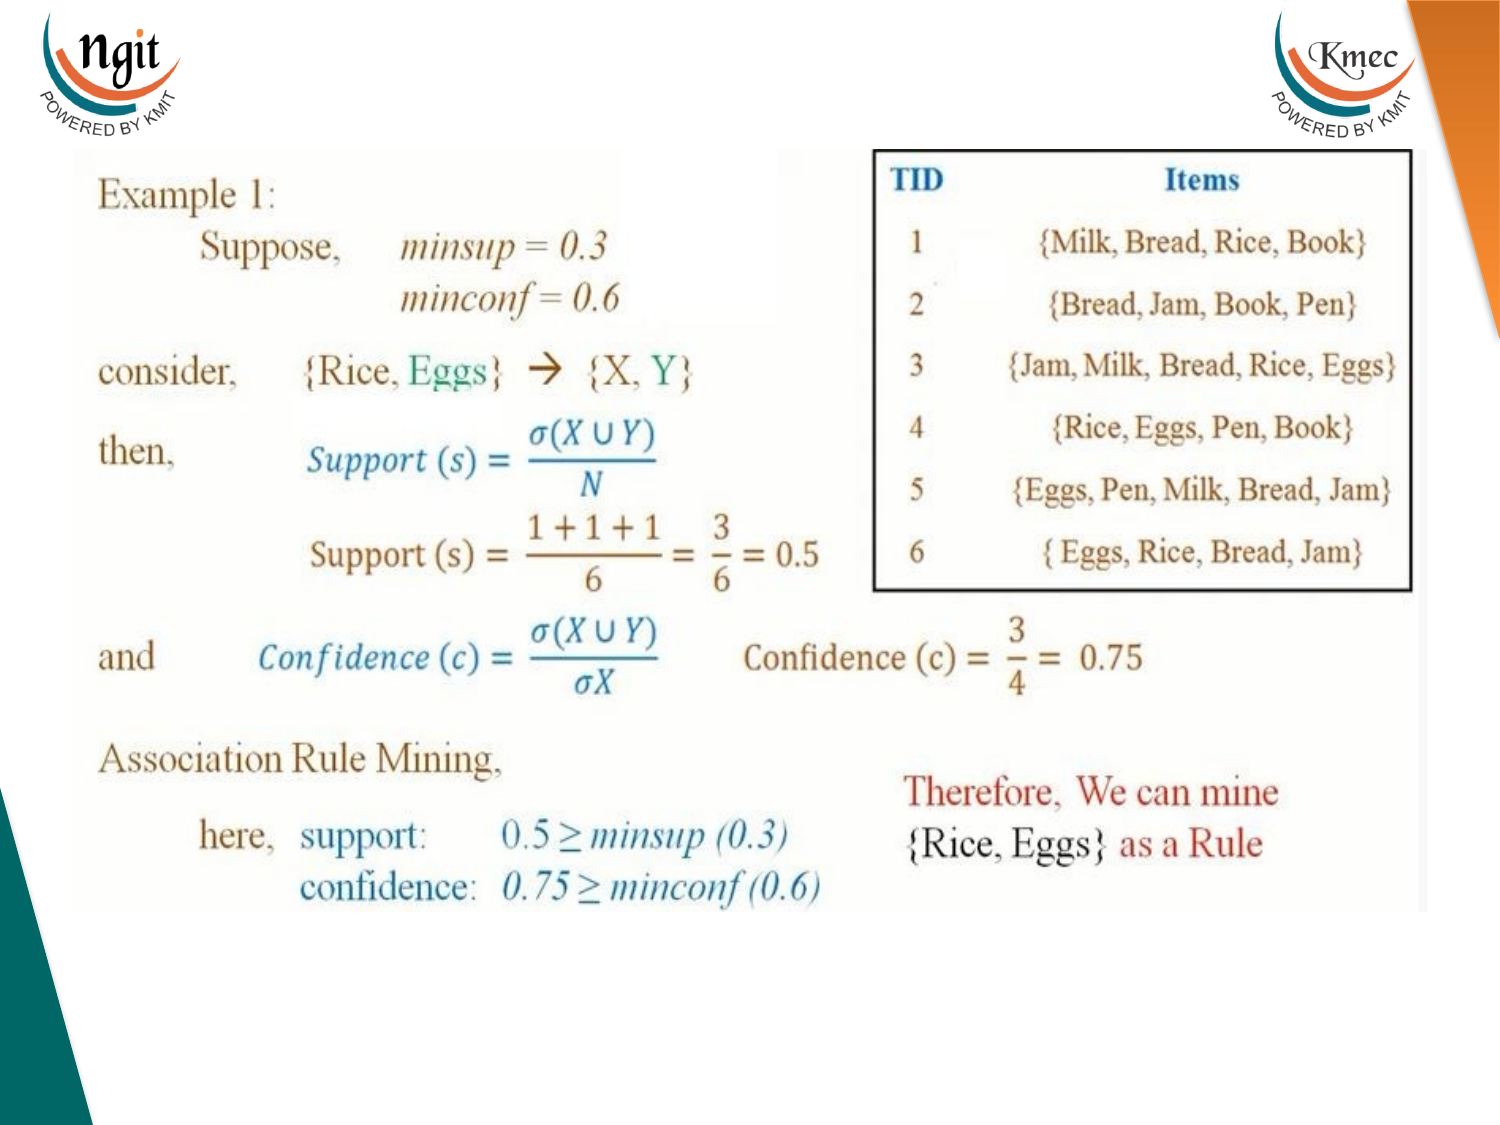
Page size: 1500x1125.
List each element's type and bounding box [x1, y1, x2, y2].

picture [0, 0, 1500, 912]
